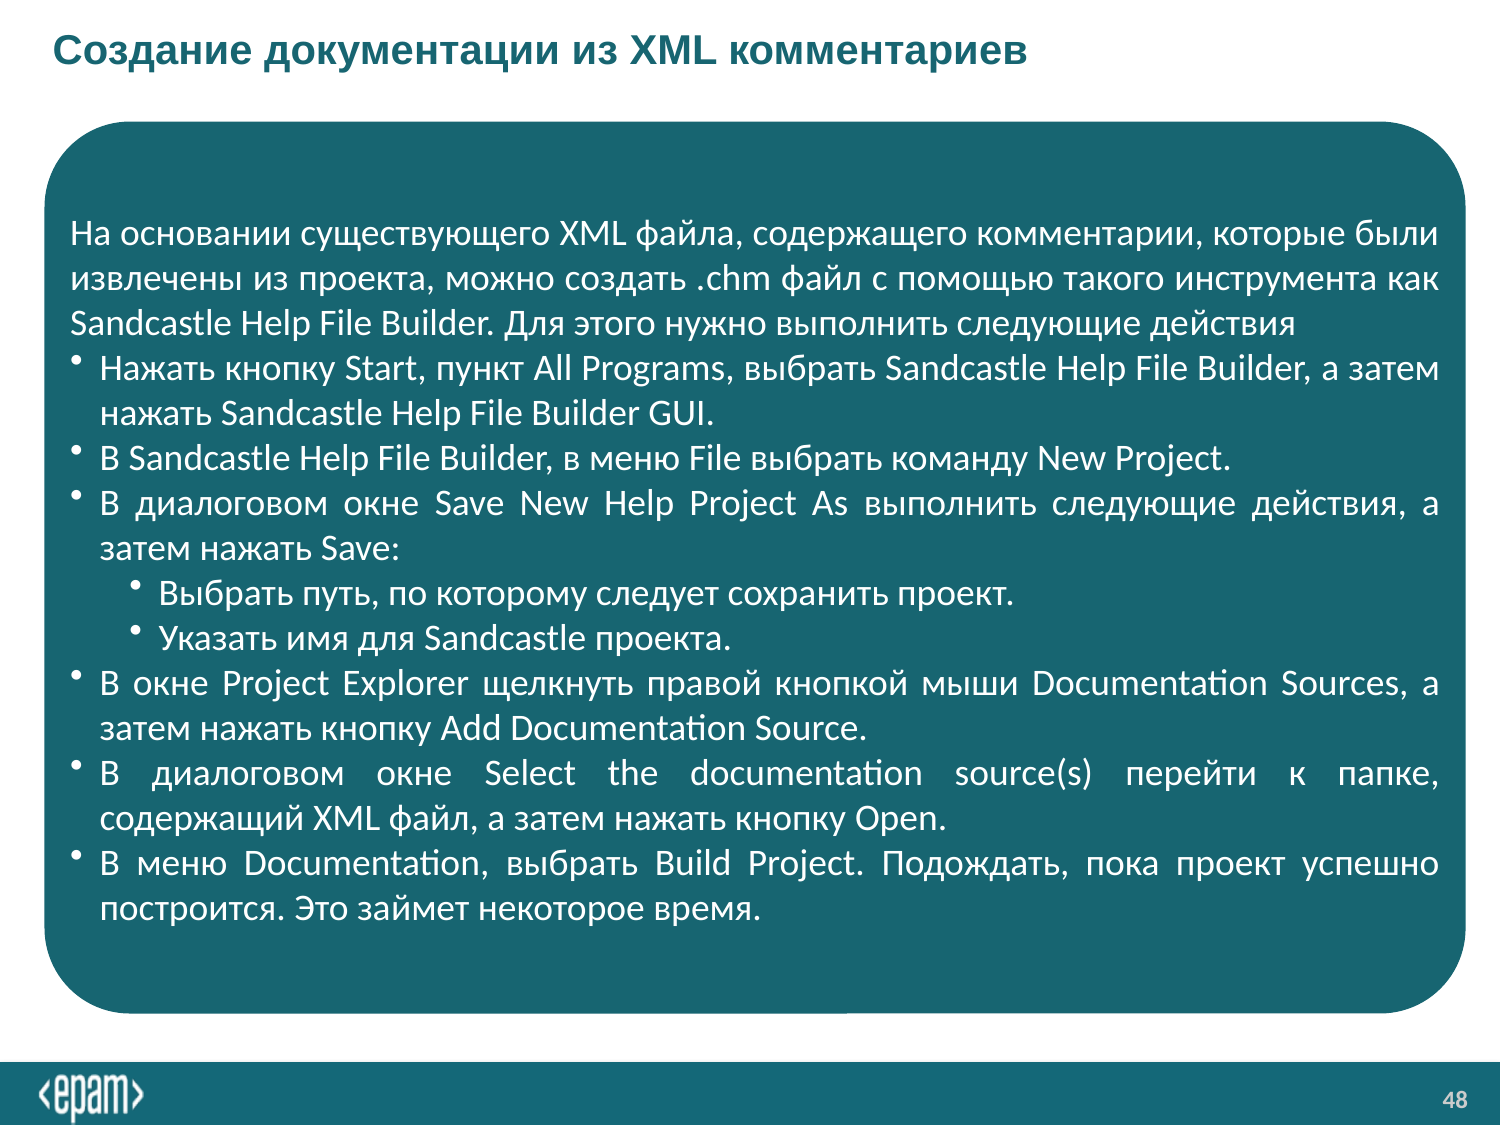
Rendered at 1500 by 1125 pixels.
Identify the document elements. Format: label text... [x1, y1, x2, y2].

picture [38, 1074, 144, 1125]
title Создание документации из XML комментариев [0, 0, 1500, 95]
text_box На основании существующего XML файла, содержащего комментарии, которые были извлечены из проекта, можно создать .chm файл с помощью такого инструмента как Sandcastle Help File Builder. Для этого нужно выполнить следующие действия Нажать кнопку Start, пункт All Programs, выбрать Sandcastle Help File Builder, а затем нажать Sandcastle Help File Builder GUI. В Sandcastle Help File Builder, в меню File выбрать команду New Project. В диалоговом окне Save New Help Project As выполнить следующие действия, а затем нажать Save: Выбрать путь, по которому следует сохранить проект. Указать имя для Sandcastle проекта. В окне Project Explorer щелкнуть правой кнопкой мыши Documentation Sources, а затем нажать кнопку Add Documentation Source. В диалоговом окне Select the documentation source(s) перейти к папке, содержащий XML файл, а затем нажать кнопку Open. В меню Documentation, выбрать Build Project. Подождать, пока проект успешно построится. Это займет некоторое время. [45, 122, 1465, 1013]
